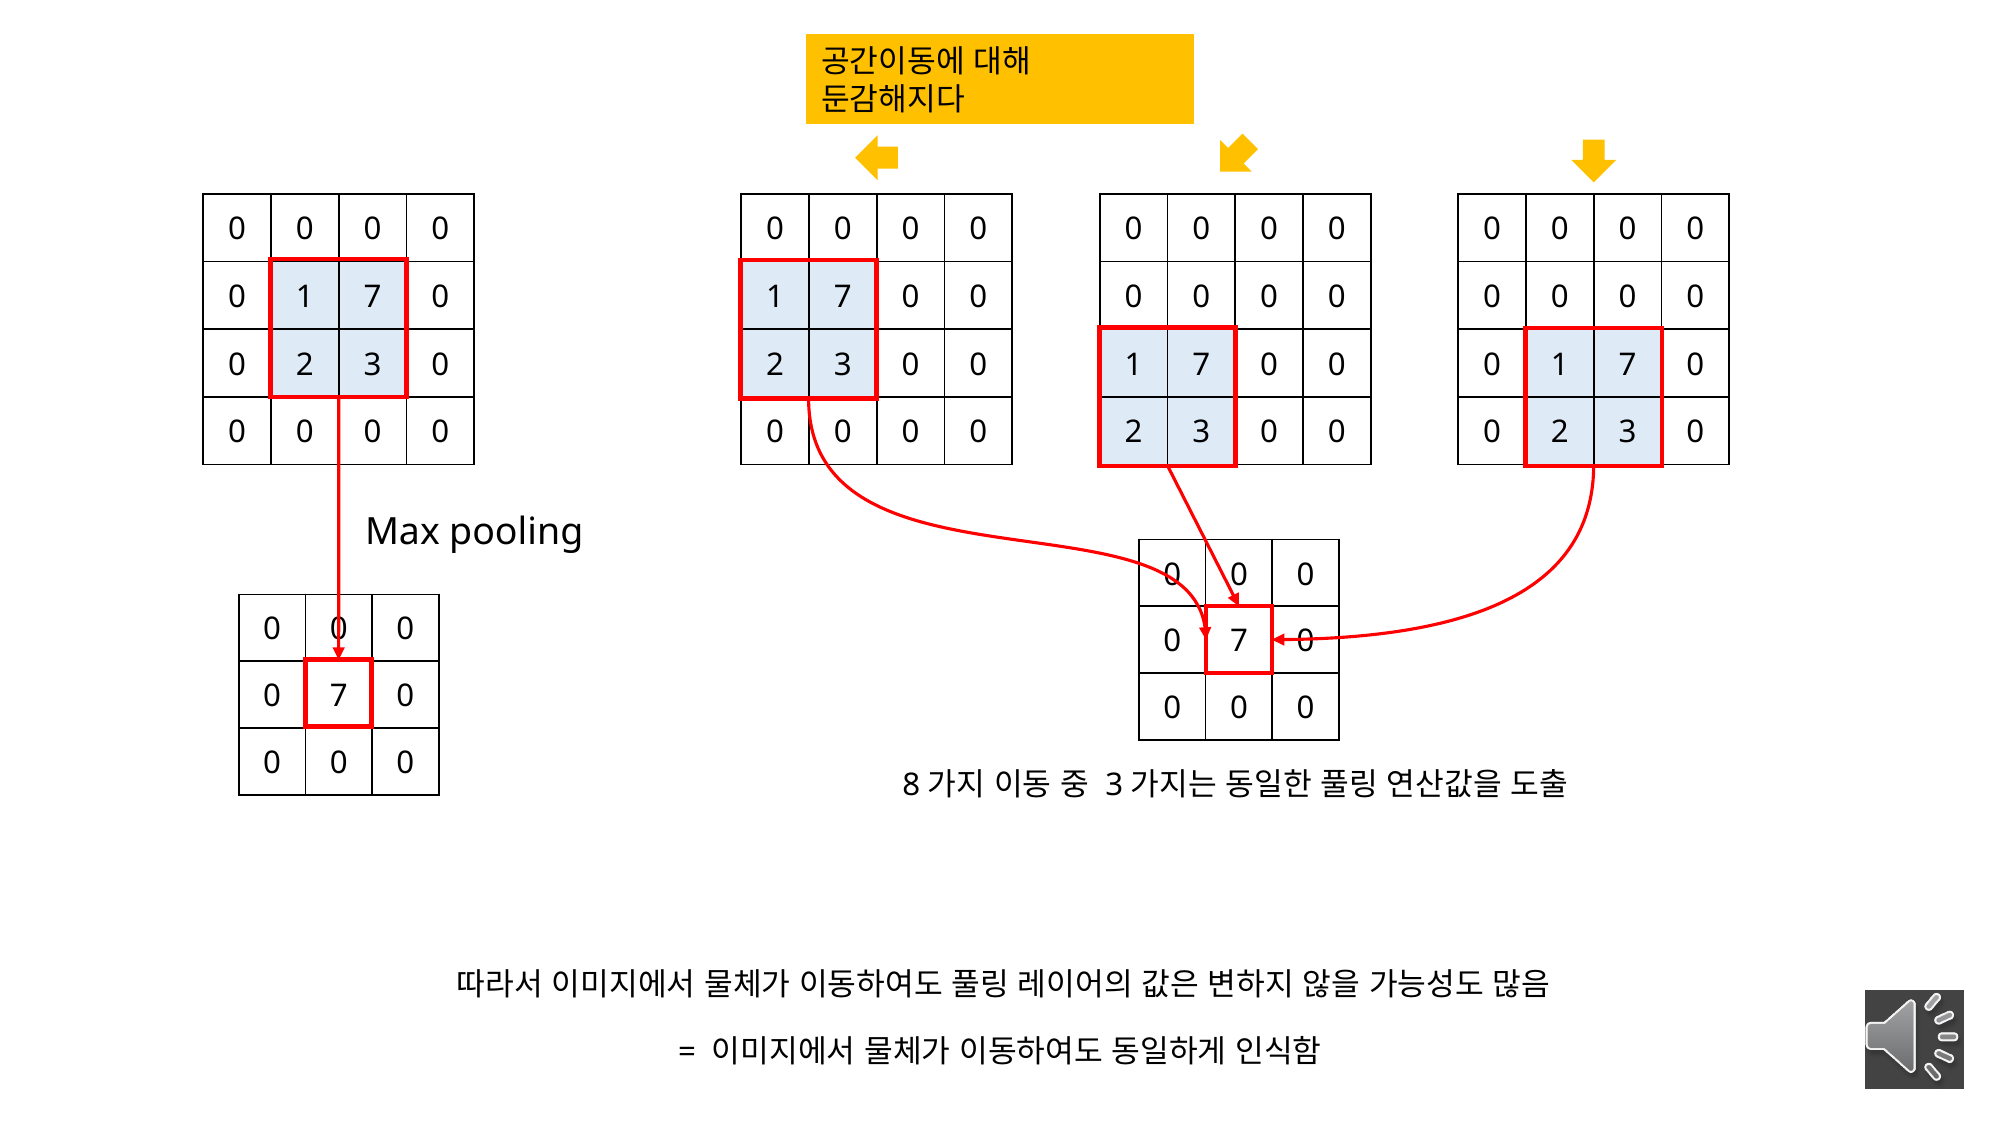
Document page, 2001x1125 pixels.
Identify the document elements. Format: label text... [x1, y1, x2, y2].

table_header 0 [878, 195, 944, 261]
table_header 0 [1140, 540, 1167, 572]
table_cell 0 [810, 432, 824, 464]
table_cell 0 [1273, 640, 1338, 672]
table_header 0 [1595, 195, 1661, 261]
table_header 0 [1662, 195, 1728, 261]
table_header 0 [1236, 195, 1302, 261]
table_header 0 [407, 195, 473, 261]
text_box [270, 258, 408, 398]
table_cell 0 [306, 729, 371, 794]
table_header 0 [272, 195, 338, 258]
table_cell 0 [341, 398, 406, 464]
text_box [1525, 327, 1663, 467]
table_cell 0 [742, 399, 808, 464]
table_cell 0 [811, 399, 876, 464]
table_header 0 [1101, 195, 1167, 261]
table_header 0 [340, 595, 371, 659]
text_box = 이미지에서 물체가 이동하여도 동일하게 인식함 [663, 1023, 1337, 1077]
table_cell 0 [1595, 262, 1661, 327]
table_cell 0 [945, 262, 1011, 320]
table_header 0 [1527, 195, 1593, 261]
table_cell 0 [408, 262, 473, 328]
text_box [1167, 465, 1239, 607]
text_box [1205, 605, 1273, 674]
table_header 0 [204, 195, 270, 261]
table_cell 0 [1304, 330, 1370, 396]
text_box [1345, 391, 1521, 714]
table_header 0 [1304, 195, 1370, 261]
table_cell 0 [1662, 262, 1728, 328]
table_cell 0 [1459, 262, 1525, 328]
table_cell 0 [1663, 330, 1728, 396]
table_cell 0 [204, 262, 270, 328]
text_box [1571, 139, 1617, 183]
table_header 0 [810, 195, 876, 259]
table_cell 0 [204, 398, 270, 464]
table_header 0 [1168, 195, 1234, 261]
table_cell 0 [1101, 262, 1167, 327]
table_header 0 [1459, 195, 1525, 261]
table_cell 0 [1459, 330, 1525, 396]
table_cell 0 [1168, 262, 1234, 327]
table_header 0 [373, 595, 438, 660]
table_cell 0 [373, 729, 438, 794]
text_box Max pooling [350, 499, 599, 560]
table_cell 0 [272, 398, 337, 464]
table_cell 0 [1304, 398, 1345, 464]
table_header 0 [1273, 540, 1338, 605]
table_header 0 [1239, 540, 1271, 605]
table_cell 0 [1663, 398, 1728, 464]
table_cell 0 [1527, 262, 1593, 327]
table_cell 0 [408, 330, 473, 396]
table_header 0 [306, 595, 337, 659]
table_cell 0 [240, 729, 305, 794]
table_header 0 [340, 195, 406, 258]
table_cell 0 [1140, 607, 1205, 672]
table_cell 0 [1237, 398, 1302, 464]
table_cell 0 [1237, 330, 1302, 396]
text_box [739, 259, 878, 399]
table_header 0 [742, 195, 808, 259]
text_box [855, 135, 898, 181]
table_cell 0 [878, 398, 886, 464]
picture [1864, 989, 1965, 1090]
table_cell 0 [1304, 262, 1370, 328]
text_box [1220, 133, 1258, 172]
table_header 0 [945, 195, 1011, 261]
table_cell 0 [1521, 398, 1525, 464]
table_cell 0 [407, 398, 473, 464]
table_header 0 [1140, 566, 1167, 605]
table_cell 0 [1206, 674, 1271, 739]
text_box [886, 320, 1128, 718]
text_box 공간이동에 대해 둔감해지다 [806, 34, 1194, 124]
text_box 따라서 이미지에서 물체가 이동하여도 풀링 레이어의 값은 변하지 않을 가능성도 많음 [442, 956, 1566, 1009]
table_cell 0 [373, 662, 438, 727]
table_cell 0 [1140, 674, 1205, 739]
table_cell 0 [878, 330, 886, 396]
table_cell 0 [1273, 674, 1338, 739]
table_cell 0 [240, 662, 305, 727]
table_cell 0 [204, 330, 270, 396]
text_box [305, 659, 373, 728]
table_header 0 [240, 595, 305, 660]
table_cell 0 [1273, 607, 1338, 638]
text_box 8가지 이동 중 3가지는 동일한 풀링 연산값을 도출 [887, 757, 1583, 810]
table_cell 0 [878, 262, 944, 328]
text_box [1128, 327, 1237, 467]
table_cell 0 [1236, 262, 1302, 328]
